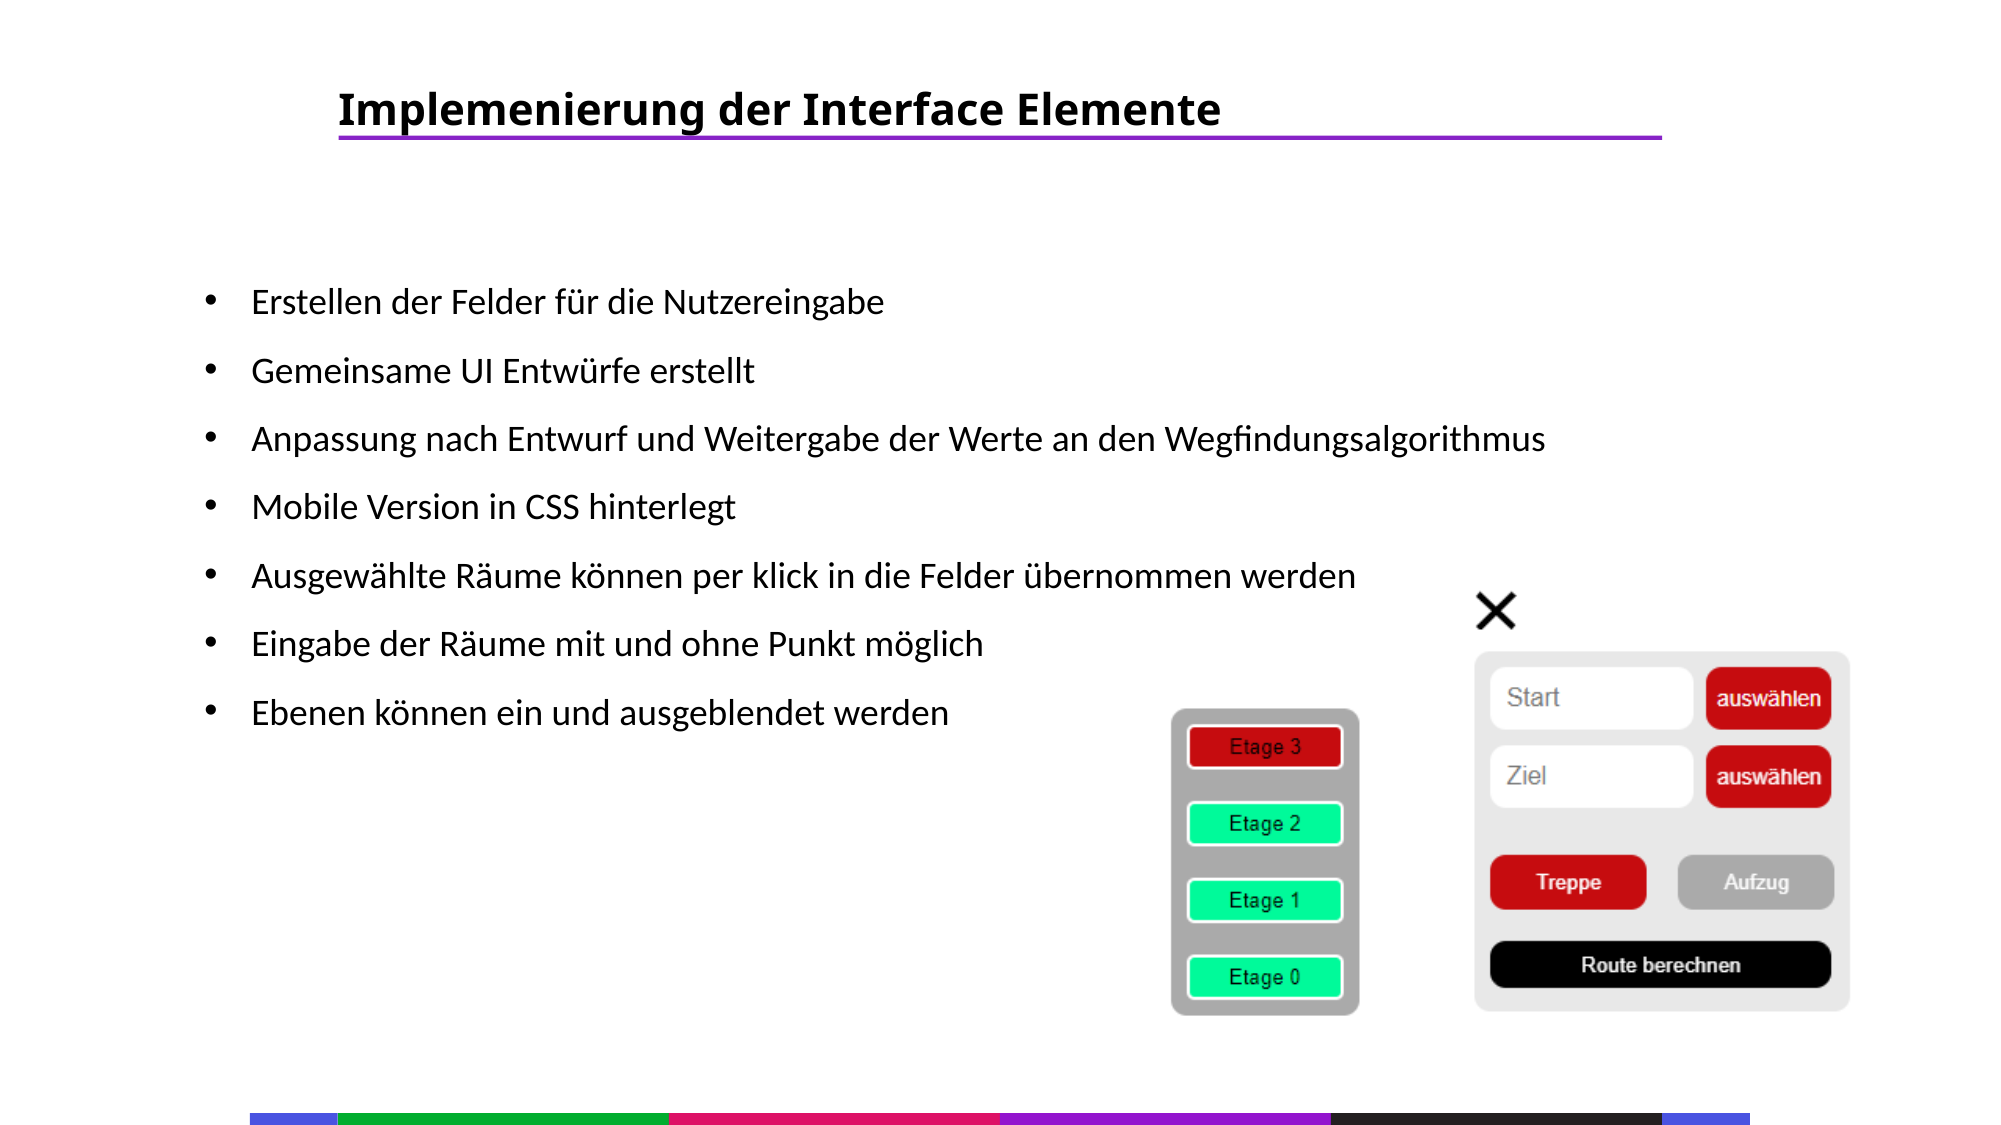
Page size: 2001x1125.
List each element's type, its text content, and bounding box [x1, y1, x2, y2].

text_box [249, 1113, 1750, 1125]
picture [1129, 679, 1399, 1030]
text_box Implemenierung der Interface Elemente [338, 82, 1467, 135]
picture [1430, 564, 1916, 1043]
text_box Erstellen der Felder für die Nutzereingabe Gemeinsame UI Entwürfe erstellt Anpassung nach Entwurf und Weitergabe der Werte an den Wegfindungsalgorithmus Mobile Version in CSS hinterlegt Ausgewählte Räume können per klick in die Felder übernommen werden Eingabe der Räume mit und ohne Punkt möglich Ebenen können ein und ausgeblendet werden [189, 263, 1709, 809]
